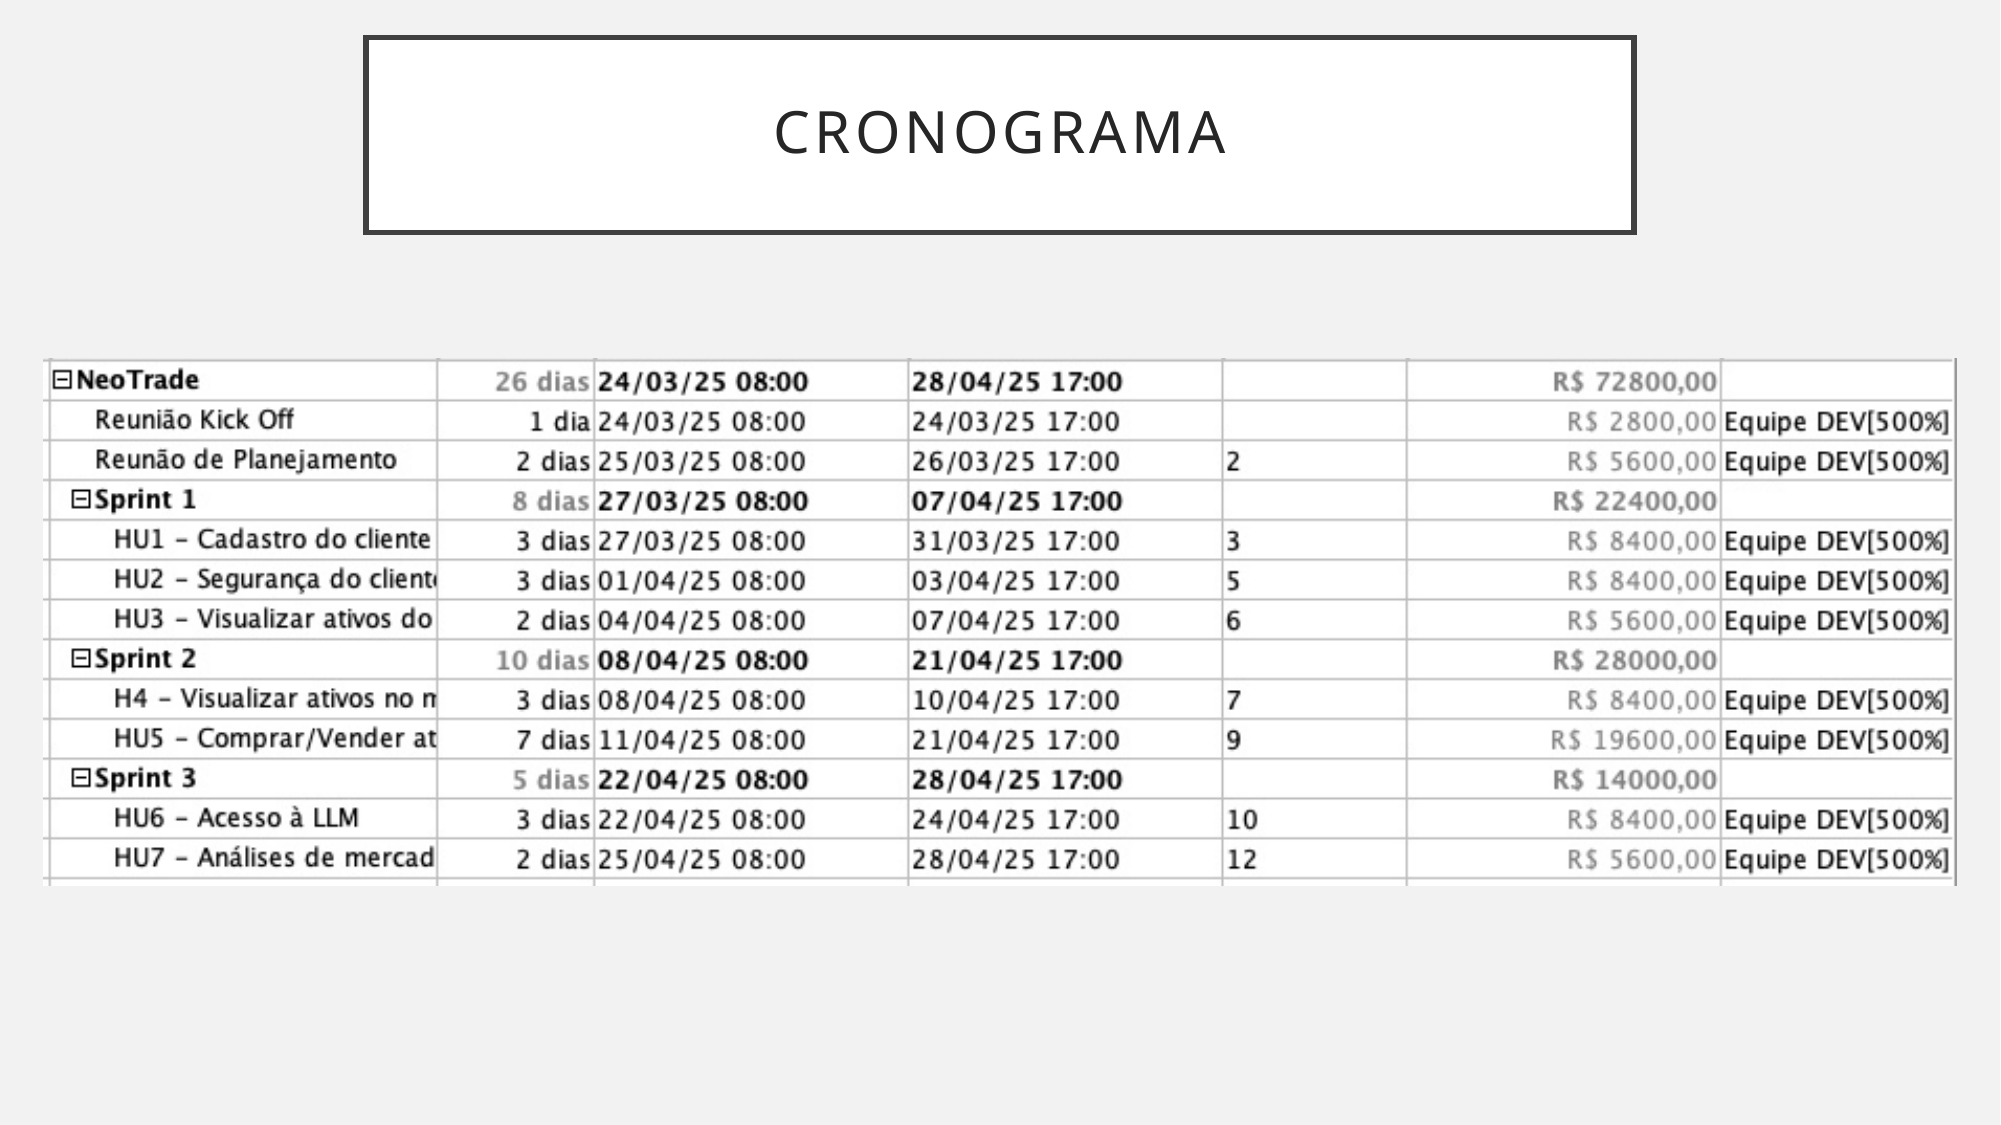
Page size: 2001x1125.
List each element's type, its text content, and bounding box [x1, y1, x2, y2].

picture [43, 358, 1957, 886]
title cronograma [363, 35, 1637, 235]
